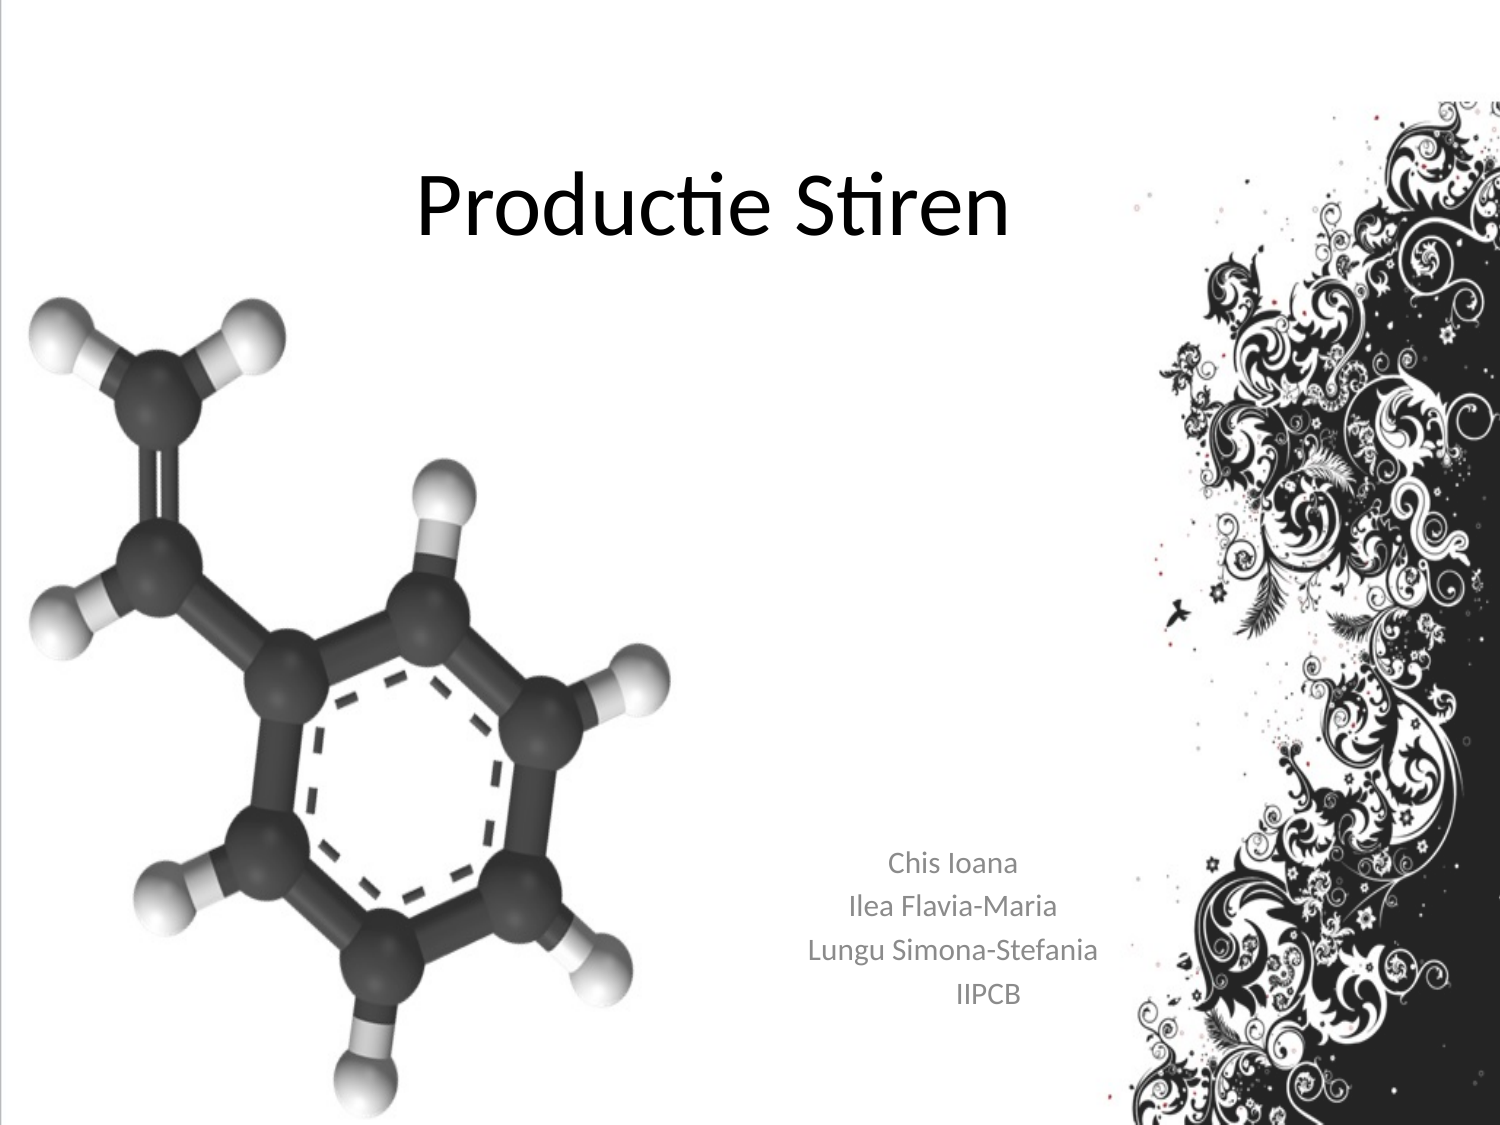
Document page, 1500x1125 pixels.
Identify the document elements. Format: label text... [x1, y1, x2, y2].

title Productie Stiren [76, 78, 1352, 320]
subtitle Chis Ioana Ilea Flavia-Maria Lungu Simona-Stefania IIPCB [643, 834, 1264, 1020]
